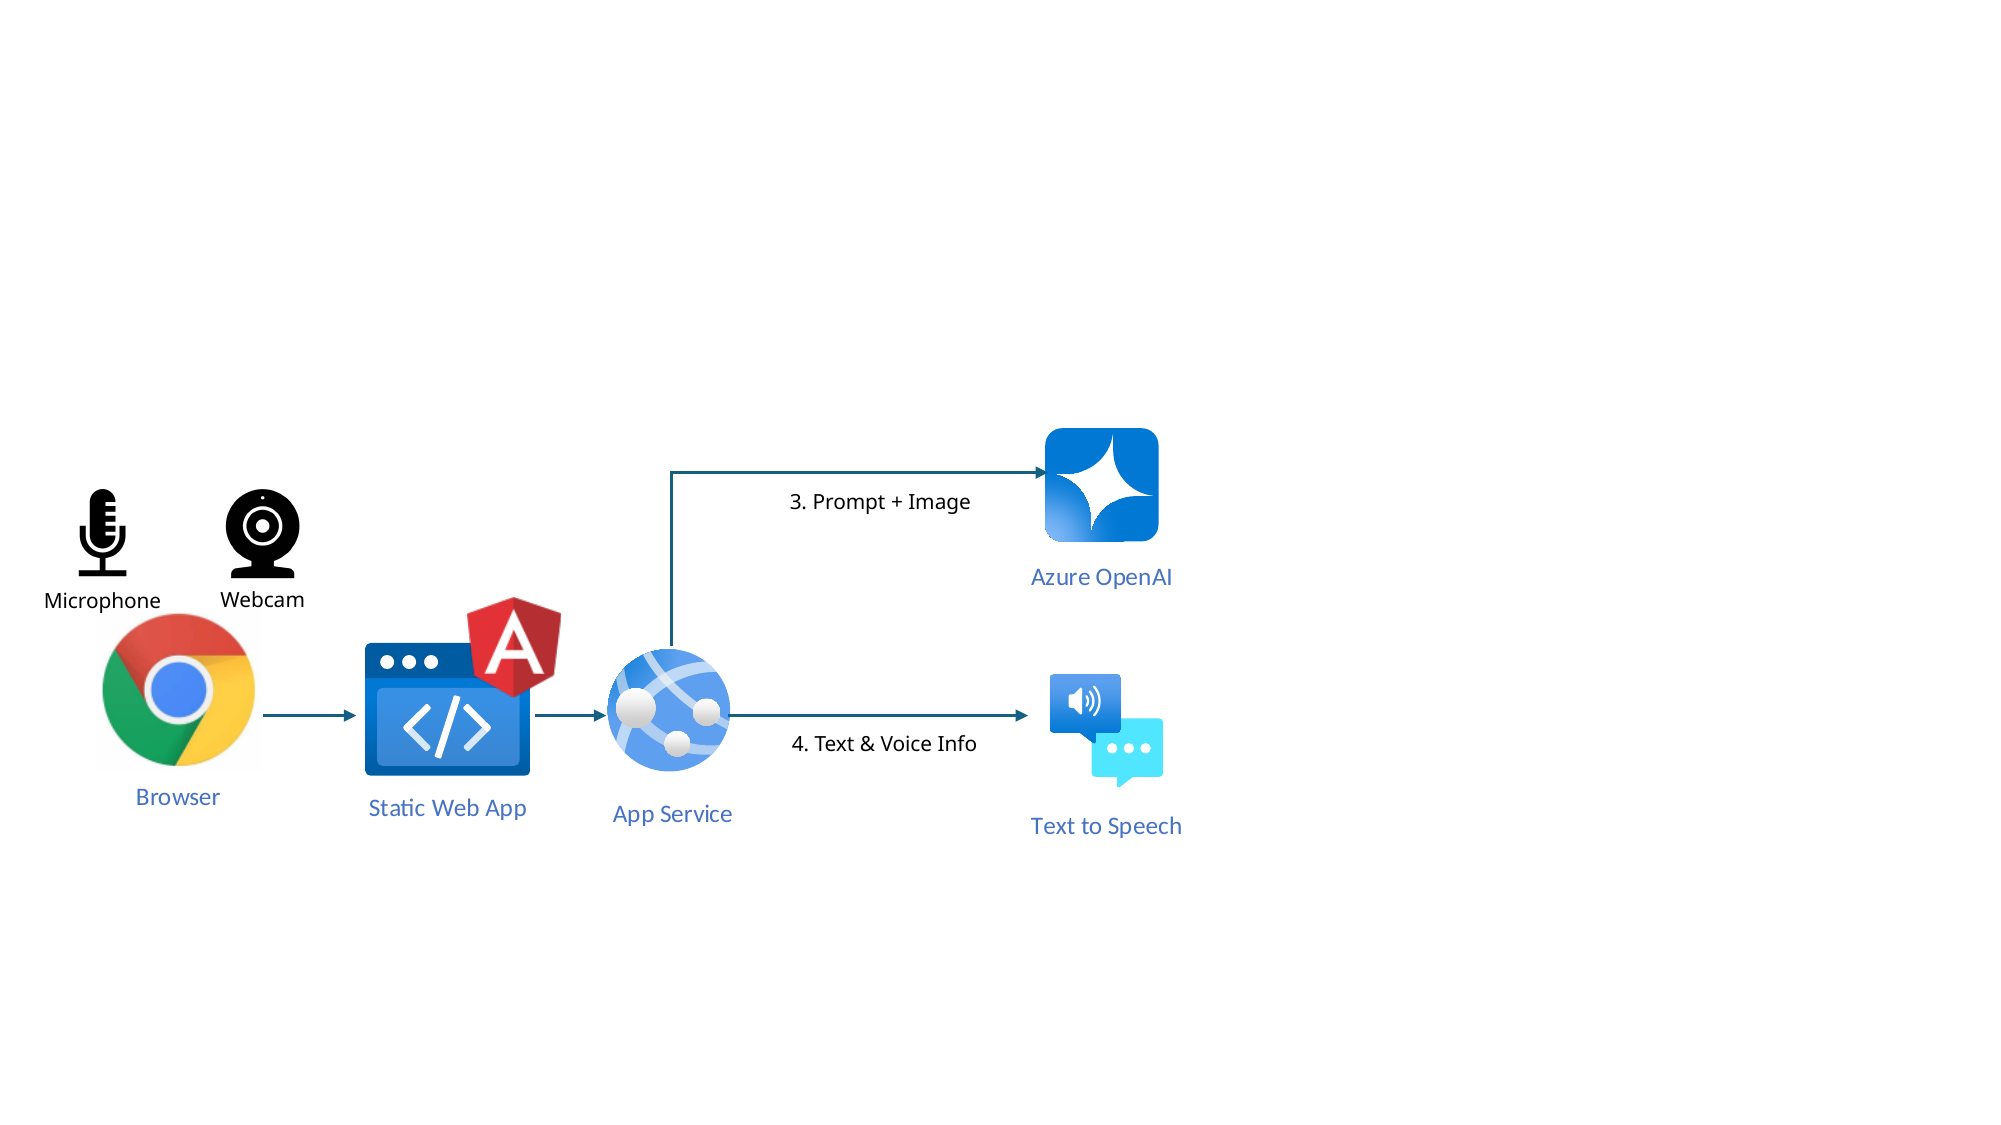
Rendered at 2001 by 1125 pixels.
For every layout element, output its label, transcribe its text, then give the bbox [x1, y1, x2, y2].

picture [91, 604, 264, 828]
picture [352, 593, 564, 838]
text_box 3. Prompt + Image [948, 481, 986, 521]
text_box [201, 472, 324, 621]
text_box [772, 370, 948, 748]
text_box 4. Text & Voice Info [777, 722, 992, 763]
picture [596, 645, 748, 844]
picture [1014, 670, 1196, 856]
picture [1014, 424, 1187, 606]
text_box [32, 485, 173, 622]
